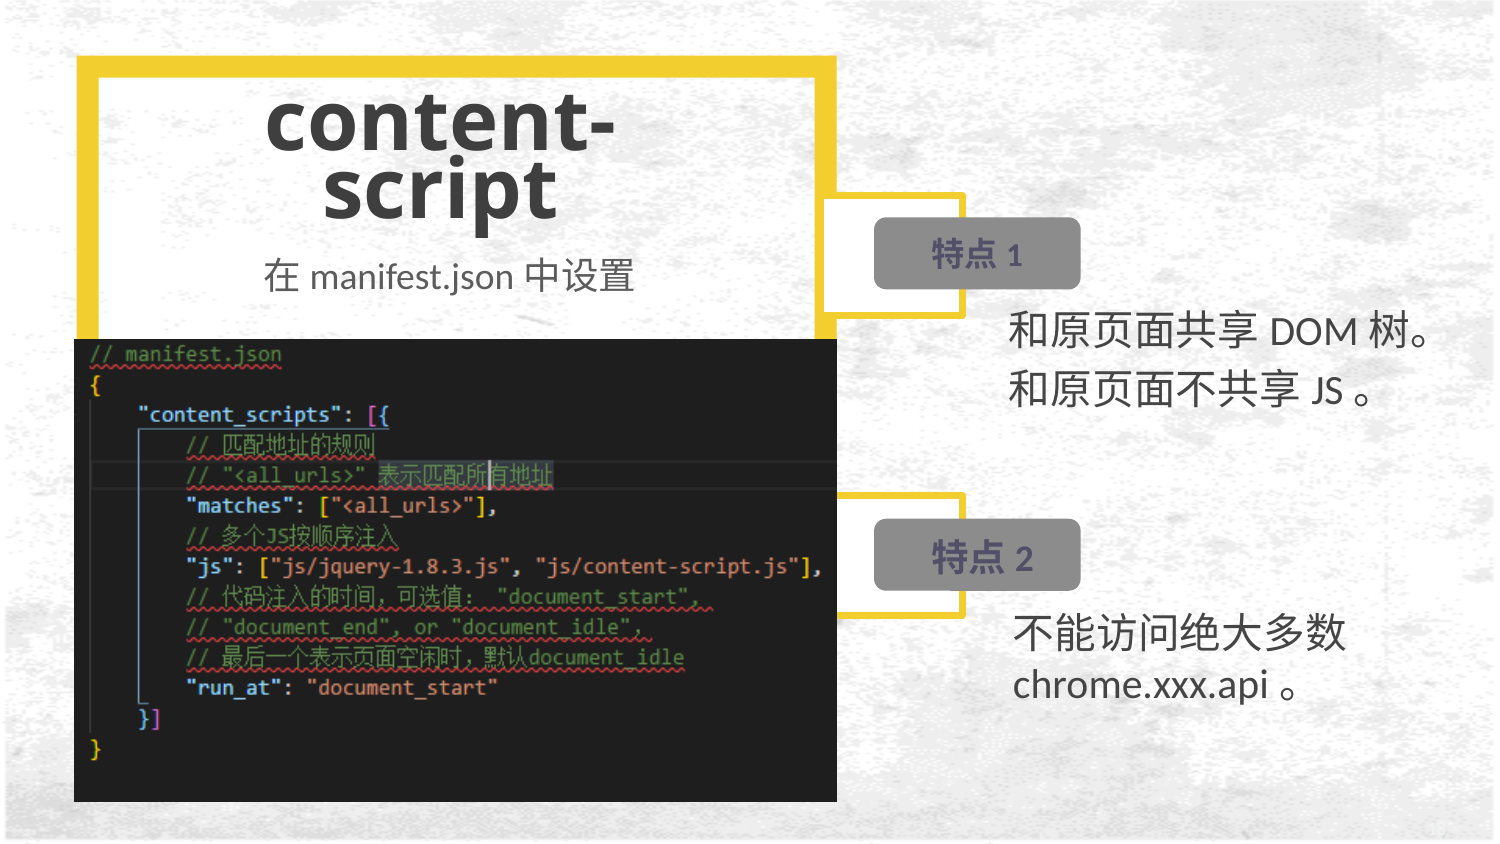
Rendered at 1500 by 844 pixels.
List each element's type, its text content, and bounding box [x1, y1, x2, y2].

text_box [842, 493, 965, 618]
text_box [850, 217, 1110, 294]
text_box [850, 518, 1110, 595]
text_box [75, 54, 839, 339]
text_box 和原页面共享DOM树。 和原页面不共享JS。 [994, 296, 1447, 401]
text_box 不能访问绝大多数chrome.xxx.api。 [997, 598, 1451, 703]
text_box 在manifest.json中设置 [248, 244, 651, 305]
text_box [819, 193, 965, 318]
text_box content-script [187, 91, 694, 243]
picture [0, 0, 1500, 844]
